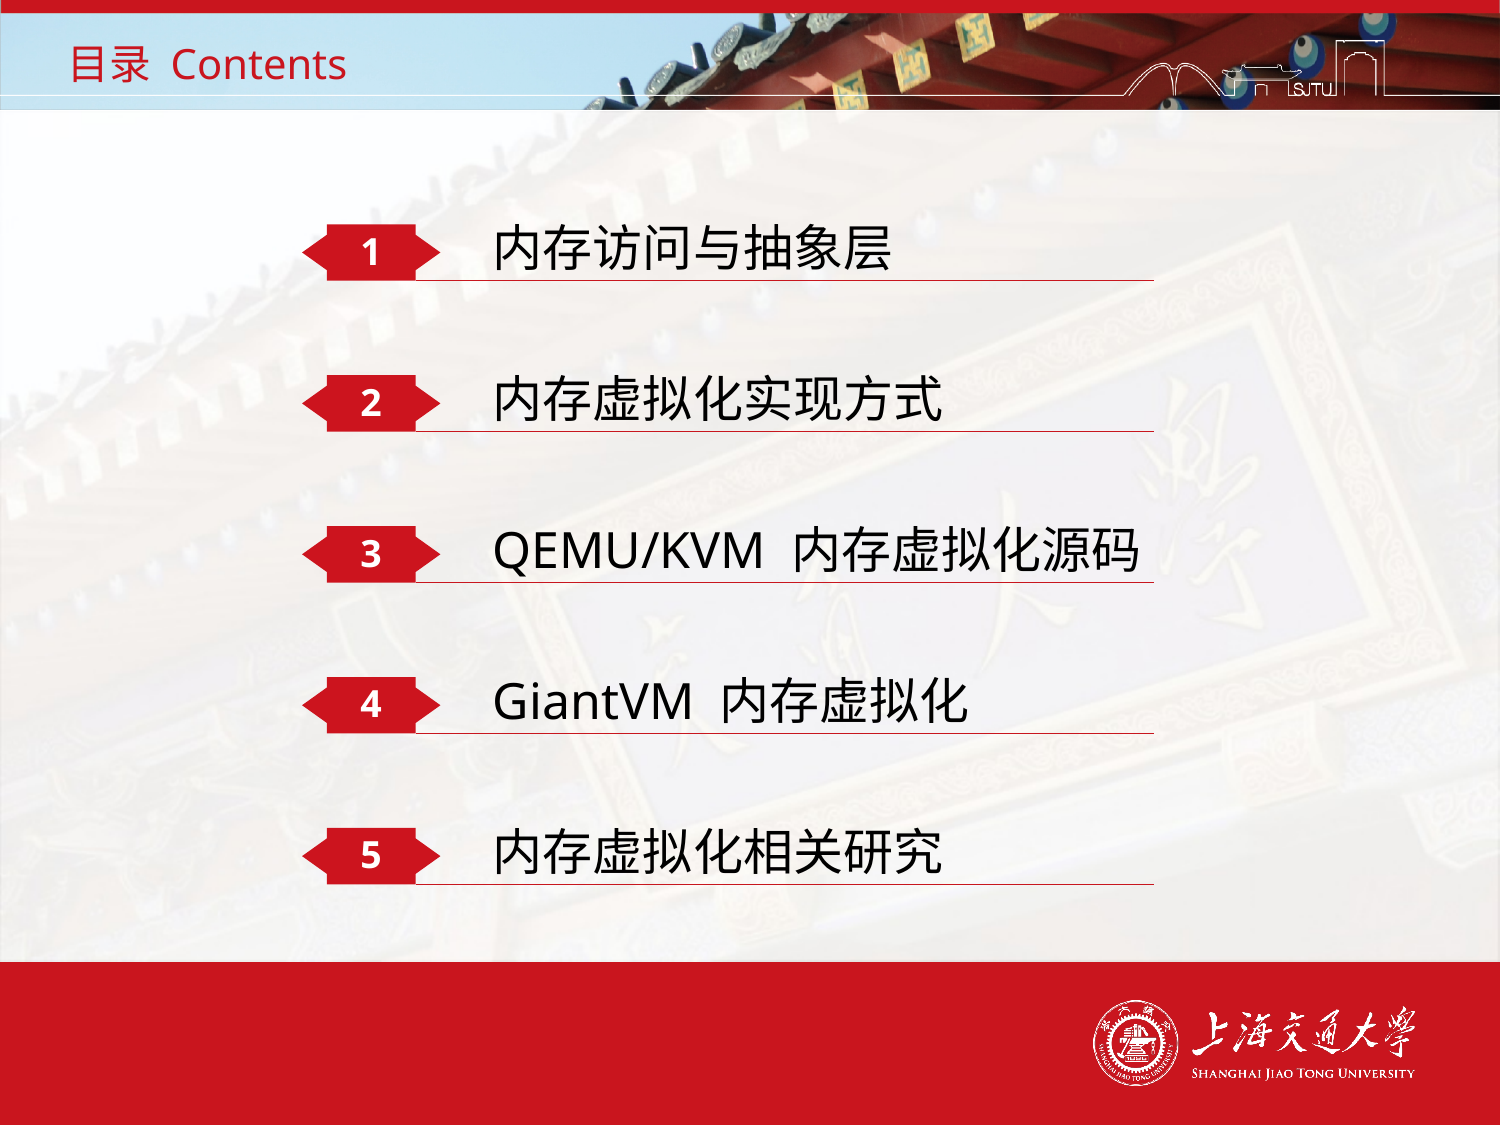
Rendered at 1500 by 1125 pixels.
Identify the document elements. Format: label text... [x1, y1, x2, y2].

text_box 内存访问与抽象层 [478, 209, 1198, 284]
picture [0, 111, 1500, 962]
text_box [302, 817, 441, 891]
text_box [302, 213, 441, 287]
picture [0, 0, 1500, 110]
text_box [302, 666, 441, 740]
title 目录 Contents [53, 38, 1116, 94]
picture [1093, 1000, 1415, 1086]
text_box 内存虚拟化相关研究 [478, 812, 1198, 888]
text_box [302, 515, 441, 589]
text_box QEMU/KVM 内存虚拟化源码 [478, 510, 1198, 586]
text_box GiantVM 内存虚拟化 [478, 661, 1198, 737]
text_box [302, 364, 441, 438]
text_box 内存虚拟化实现方式 [478, 359, 1198, 435]
